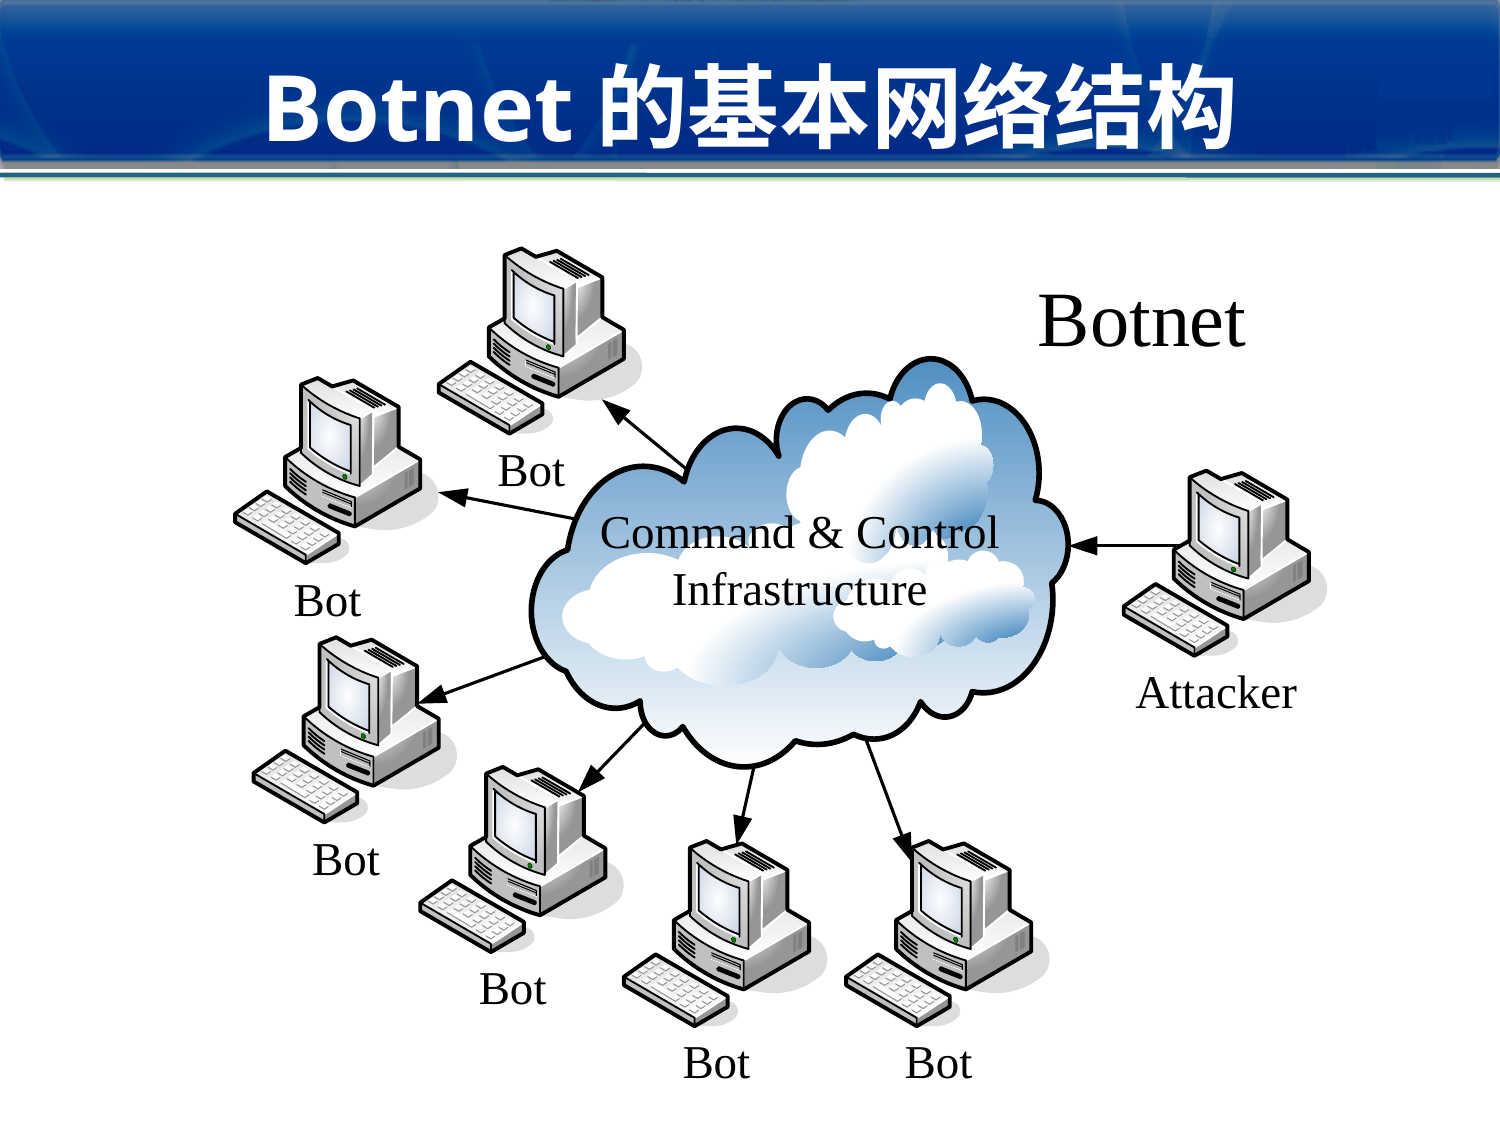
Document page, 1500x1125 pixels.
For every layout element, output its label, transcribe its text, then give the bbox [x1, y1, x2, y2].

title Botnet的基本网络结构 [75, 45, 1425, 164]
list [229, 243, 1331, 1097]
picture [0, 178, 1500, 1125]
